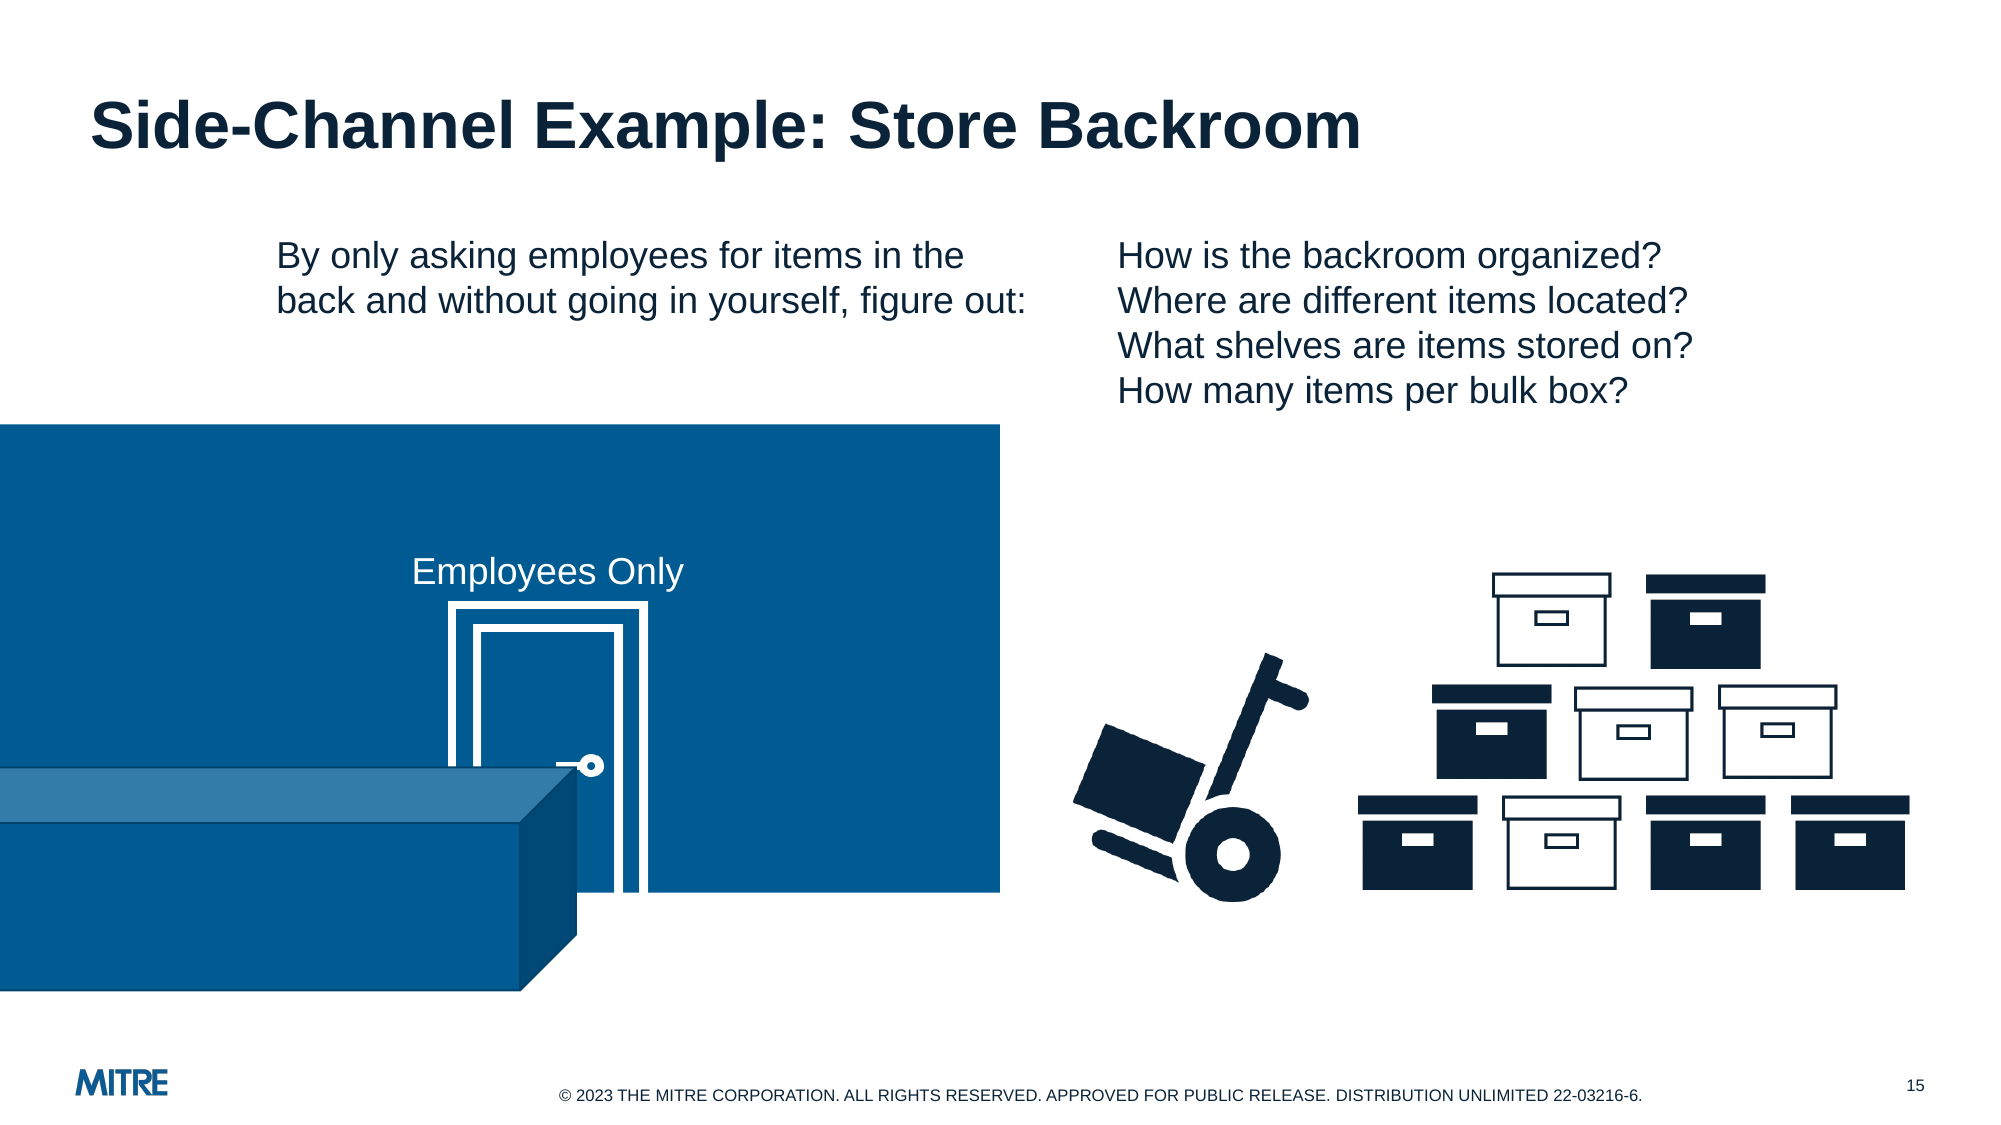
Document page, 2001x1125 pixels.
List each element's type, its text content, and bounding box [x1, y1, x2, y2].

text_box [0, 423, 1001, 894]
text_box © 2023 THE MITRE CORPORATION. ALL RIGHTS RESERVED. Approved for public release. Distribution unlimited 22-03216-6. [326, 1064, 1645, 1125]
text_box [0, 822, 577, 992]
picture [1046, 544, 1925, 925]
text_box Employees Only [396, 539, 700, 566]
picture [71, 1063, 174, 1103]
text_box How is the backroom organized? Where are different items located? What shelves are items stored on? How many items per bulk box? [1102, 223, 1710, 419]
title Side-Channel Example: Store Backroom [75, 65, 1925, 179]
text_box By only asking employees for items in the back and without going in yourself, figure out: [261, 223, 1043, 329]
picture [348, 566, 748, 934]
slide_number 15 [1793, 1064, 1925, 1106]
